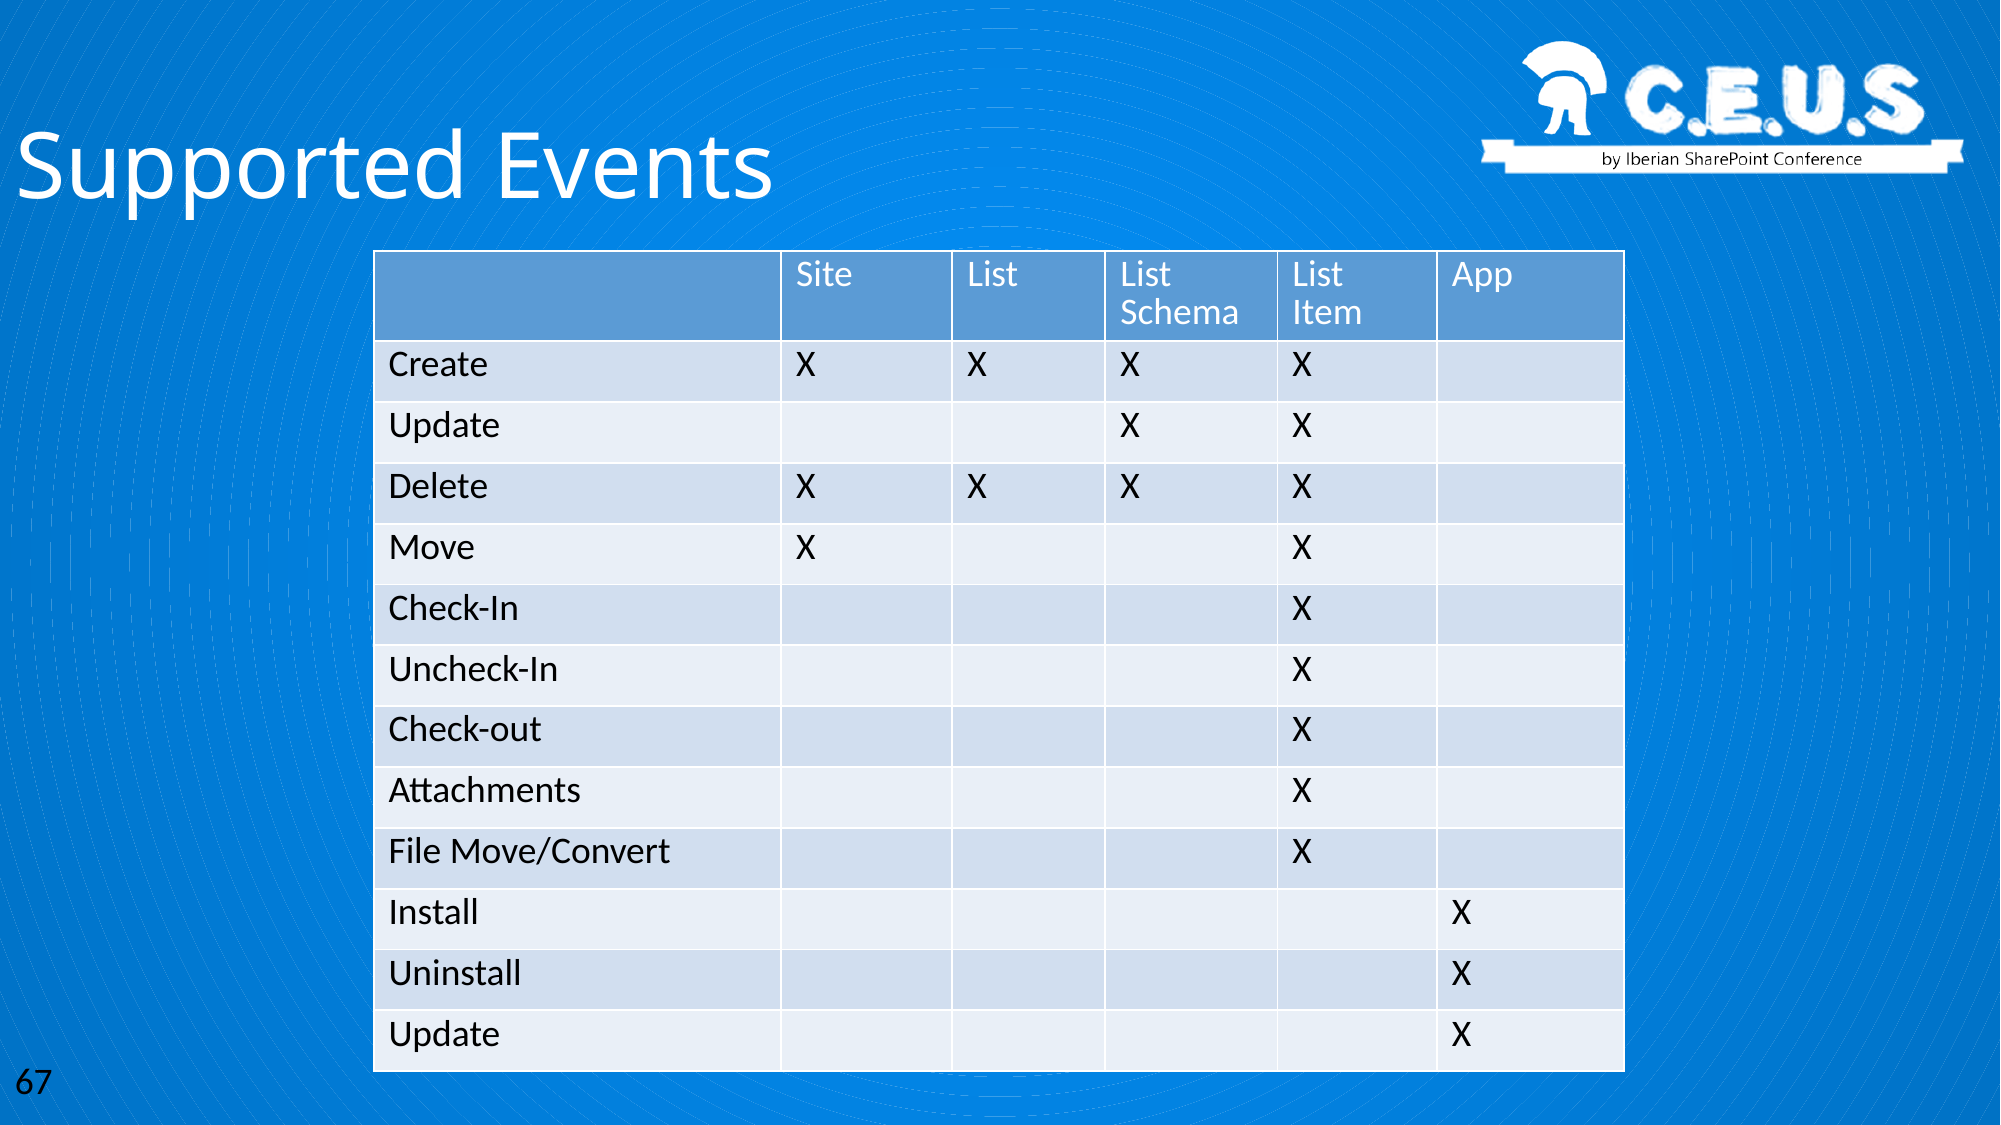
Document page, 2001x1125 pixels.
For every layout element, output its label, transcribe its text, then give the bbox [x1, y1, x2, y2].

table_cell [1438, 646, 1623, 705]
table_cell [1438, 403, 1623, 462]
table_cell [1106, 525, 1277, 584]
table_cell [1106, 890, 1277, 949]
table_cell [1278, 1011, 1436, 1070]
table_cell [1438, 768, 1623, 827]
table_cell [782, 585, 951, 644]
table_cell X [1438, 890, 1623, 949]
table_header List Schema [1106, 252, 1277, 340]
table_cell [953, 403, 1104, 462]
table_cell [953, 585, 1104, 644]
table_cell X [782, 342, 951, 401]
table_cell X [782, 525, 951, 584]
table_cell X [953, 464, 1104, 523]
table_cell [782, 829, 951, 888]
table_cell Update [375, 403, 780, 462]
table_cell File Move/Convert [375, 829, 780, 888]
table_cell [1438, 342, 1623, 401]
table_cell Check-out [375, 707, 780, 766]
table_cell [1438, 707, 1623, 766]
table_cell [782, 890, 951, 949]
table_cell [782, 707, 951, 766]
table_cell [1278, 890, 1436, 949]
table_cell X [1106, 342, 1277, 401]
table_cell [1438, 464, 1623, 523]
table_cell Delete [375, 464, 780, 523]
table_cell X [1438, 950, 1623, 1009]
table_cell [1106, 829, 1277, 888]
table_cell X [1278, 464, 1436, 523]
table_cell [953, 890, 1104, 949]
table_cell Check-In [375, 585, 780, 644]
table_cell [1438, 585, 1623, 644]
table_cell X [1438, 1011, 1623, 1070]
table_header List Item [1278, 252, 1436, 340]
table_cell [782, 646, 951, 705]
table_cell [953, 768, 1104, 827]
table_cell X [1278, 829, 1436, 888]
table_cell [953, 646, 1104, 705]
table_cell [1438, 829, 1623, 888]
table_cell [953, 829, 1104, 888]
table_cell [782, 403, 951, 462]
table_cell Attachments [375, 768, 780, 827]
table_cell X [1278, 646, 1436, 705]
table_cell X [782, 464, 951, 523]
table_cell [782, 950, 951, 1009]
table_cell X [1278, 768, 1436, 827]
table_cell [1106, 950, 1277, 1009]
table_cell [953, 707, 1104, 766]
table_cell X [1278, 525, 1436, 584]
table_header [375, 252, 780, 340]
table_cell X [1278, 403, 1436, 462]
table_cell X [1106, 403, 1277, 462]
table_header List [953, 252, 1104, 340]
table_cell Uninstall [375, 950, 780, 1009]
title Supported Events [0, 59, 1725, 278]
table_cell Install [375, 890, 780, 949]
table_cell [1438, 525, 1623, 584]
table_cell [1106, 585, 1277, 644]
table_cell X [953, 342, 1104, 401]
table_cell [953, 525, 1104, 584]
slide_number 67 [0, 1049, 92, 1086]
table_header App [1438, 252, 1623, 340]
table_cell Move [375, 525, 780, 584]
table_cell [782, 768, 951, 827]
table_cell [1106, 1011, 1277, 1070]
table_cell X [1278, 707, 1436, 766]
table_cell [1106, 768, 1277, 827]
table_cell [1106, 646, 1277, 705]
table_cell [1106, 707, 1277, 766]
table_cell X [1106, 464, 1277, 523]
table_cell Update [375, 1011, 780, 1070]
table_cell Create [375, 342, 780, 401]
table_cell Uncheck-In [375, 646, 780, 705]
picture [1464, 23, 1975, 194]
table_cell [782, 1011, 951, 1070]
table_cell X [1278, 342, 1436, 401]
table_cell [953, 950, 1104, 1009]
table_cell X [1278, 585, 1436, 644]
table_cell [953, 1011, 1104, 1070]
table_header Site [782, 252, 951, 340]
table_cell [1278, 950, 1436, 1009]
